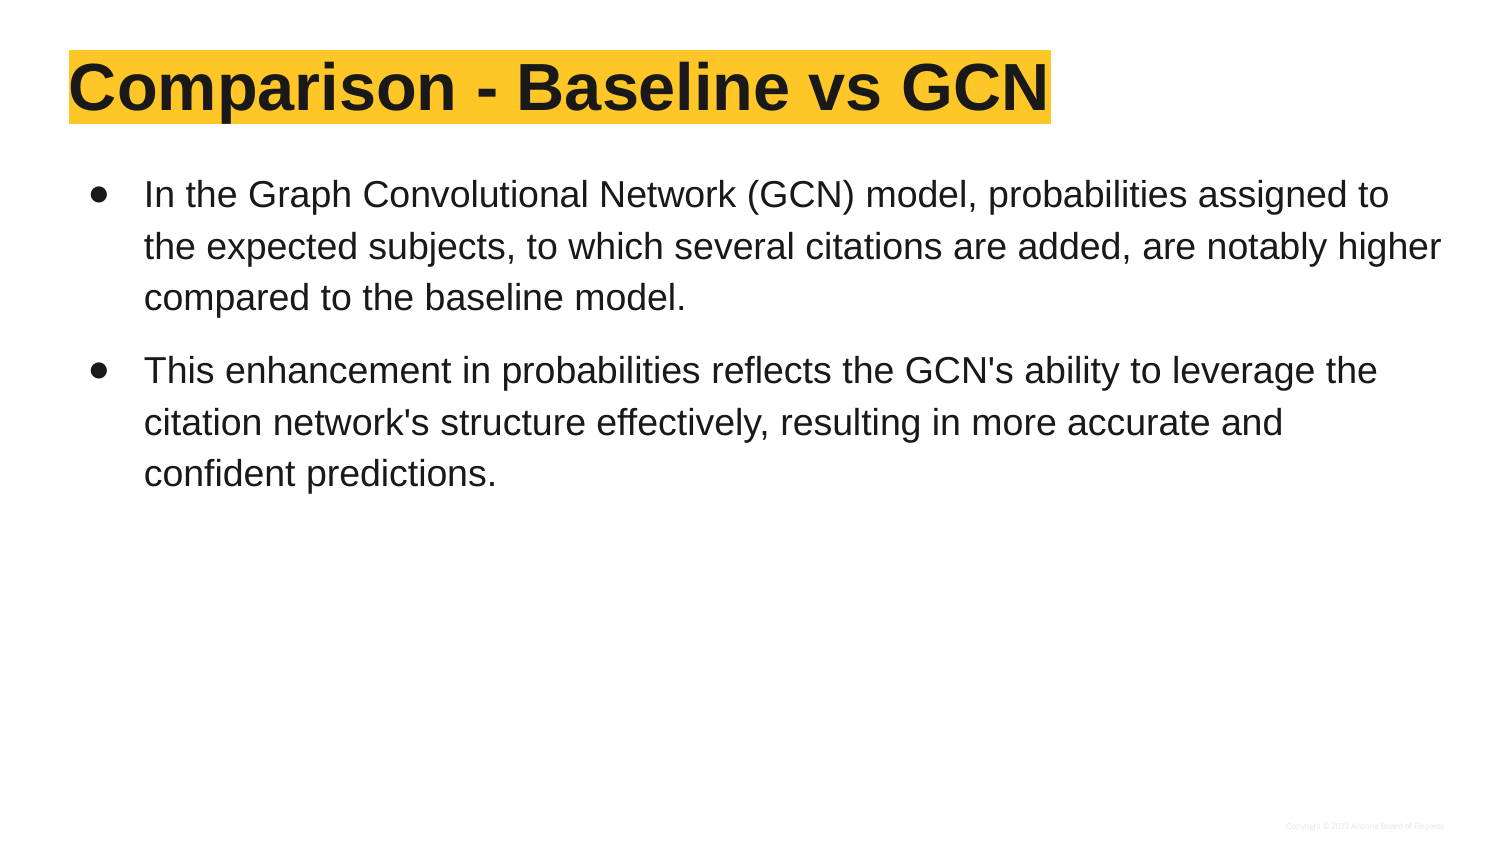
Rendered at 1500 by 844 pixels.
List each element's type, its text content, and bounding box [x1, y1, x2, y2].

list In the Graph Convolutional Network (GCN) model, probabilities assigned to the expected subjects, to which several citations are added, are notably higher compared to the baseline model. This enhancement in probabilities reflects the GCN's ability to leverage the citation network's structure effectively, resulting in more accurate and confident predictions. [69, 163, 1445, 832]
title Comparison - Baseline vs GCN [68, 52, 1449, 125]
